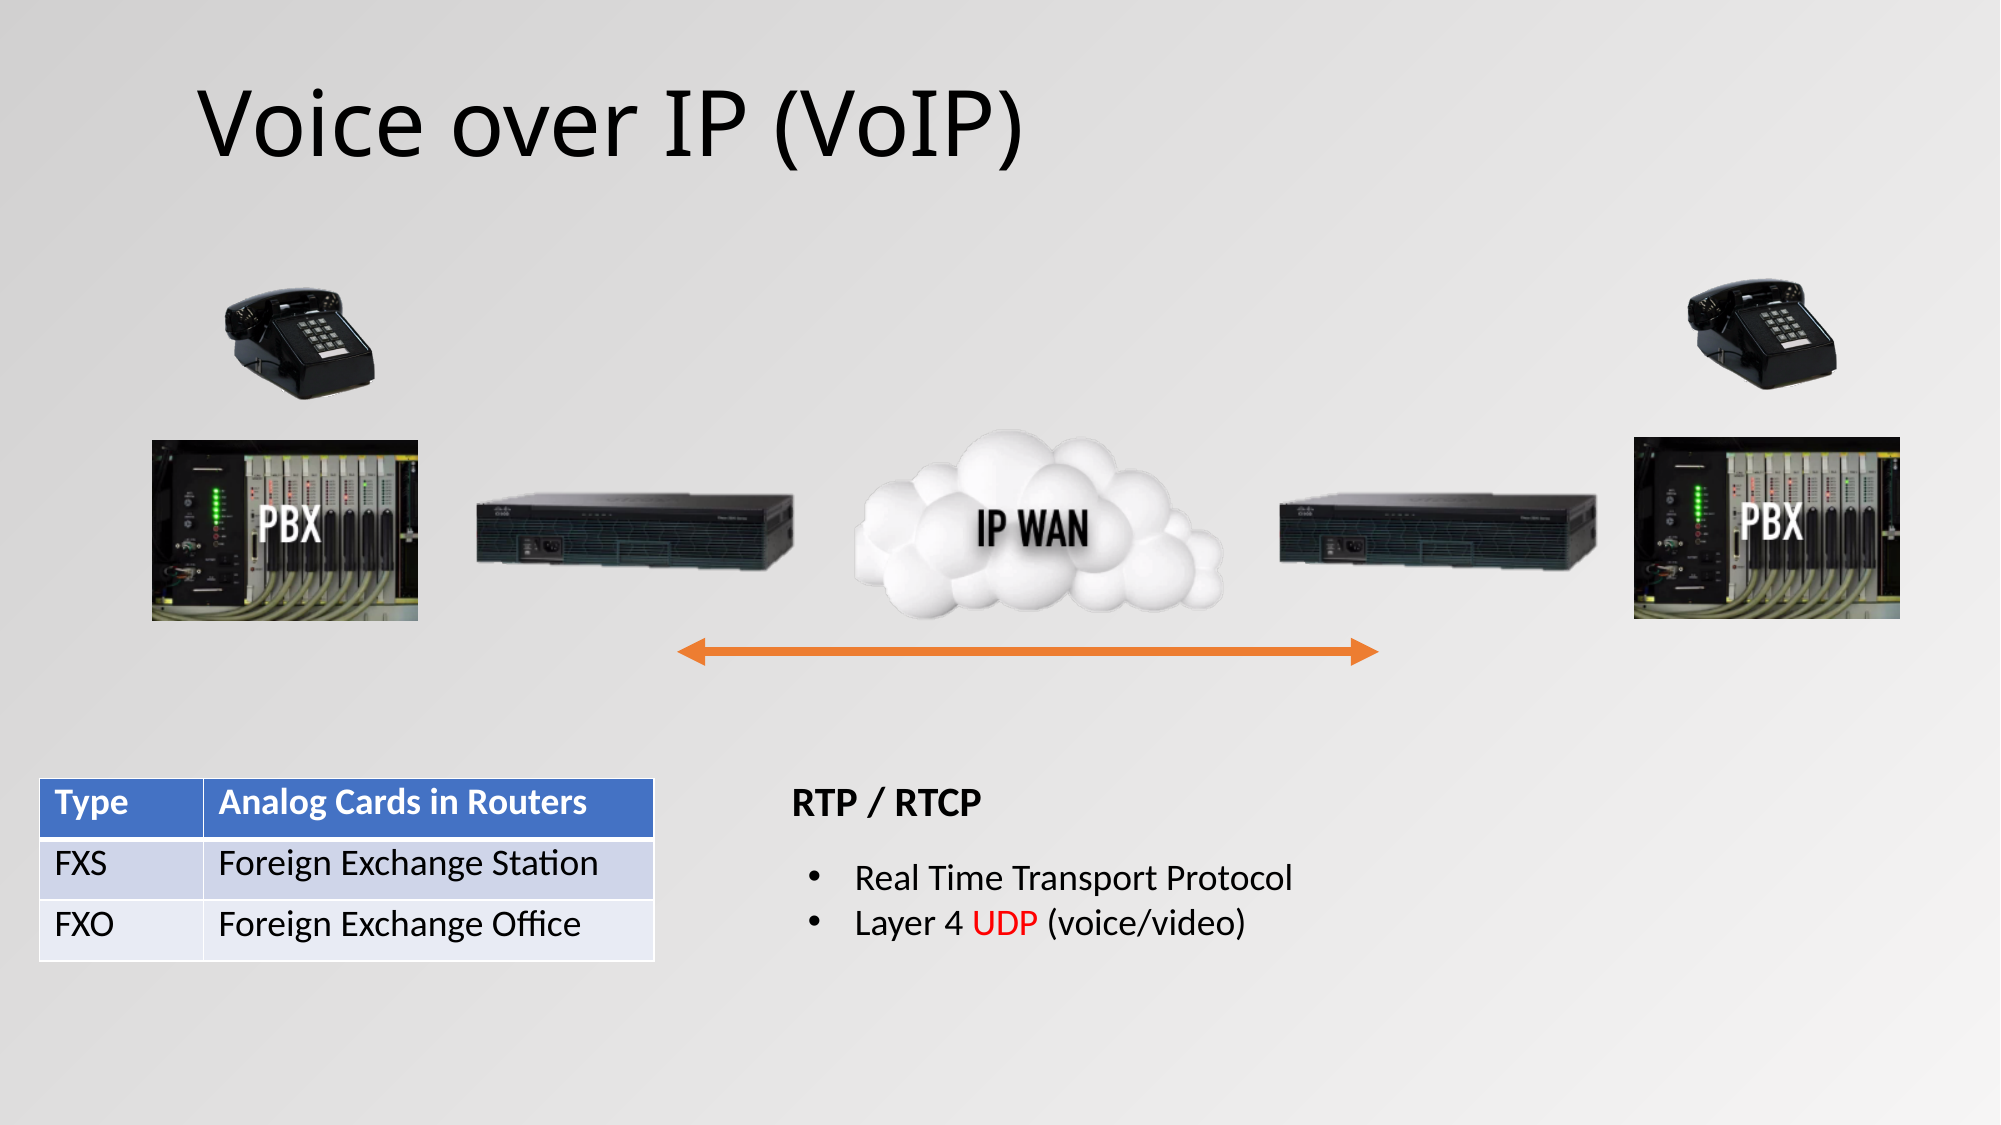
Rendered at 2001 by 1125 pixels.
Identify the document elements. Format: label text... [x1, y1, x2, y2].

table_cell FXO [40, 901, 203, 960]
table_header Type [40, 779, 203, 837]
table_cell Foreign Exchange Station [204, 842, 653, 899]
text_box Real Time Transport Protocol Layer 4 UDP (voice/video) [793, 845, 1318, 996]
picture [808, 399, 1603, 651]
picture [1651, 270, 1851, 394]
picture [152, 440, 418, 621]
picture [188, 279, 389, 404]
table_cell FXS [40, 842, 203, 899]
table_cell Foreign Exchange Office [204, 901, 653, 960]
text_box RTP / RTCP [654, 767, 1120, 833]
table_header Analog Cards in Routers [204, 779, 653, 837]
picture [476, 479, 800, 577]
picture [1634, 437, 1900, 619]
title Voice over IP (VoIP) [183, 29, 1851, 224]
